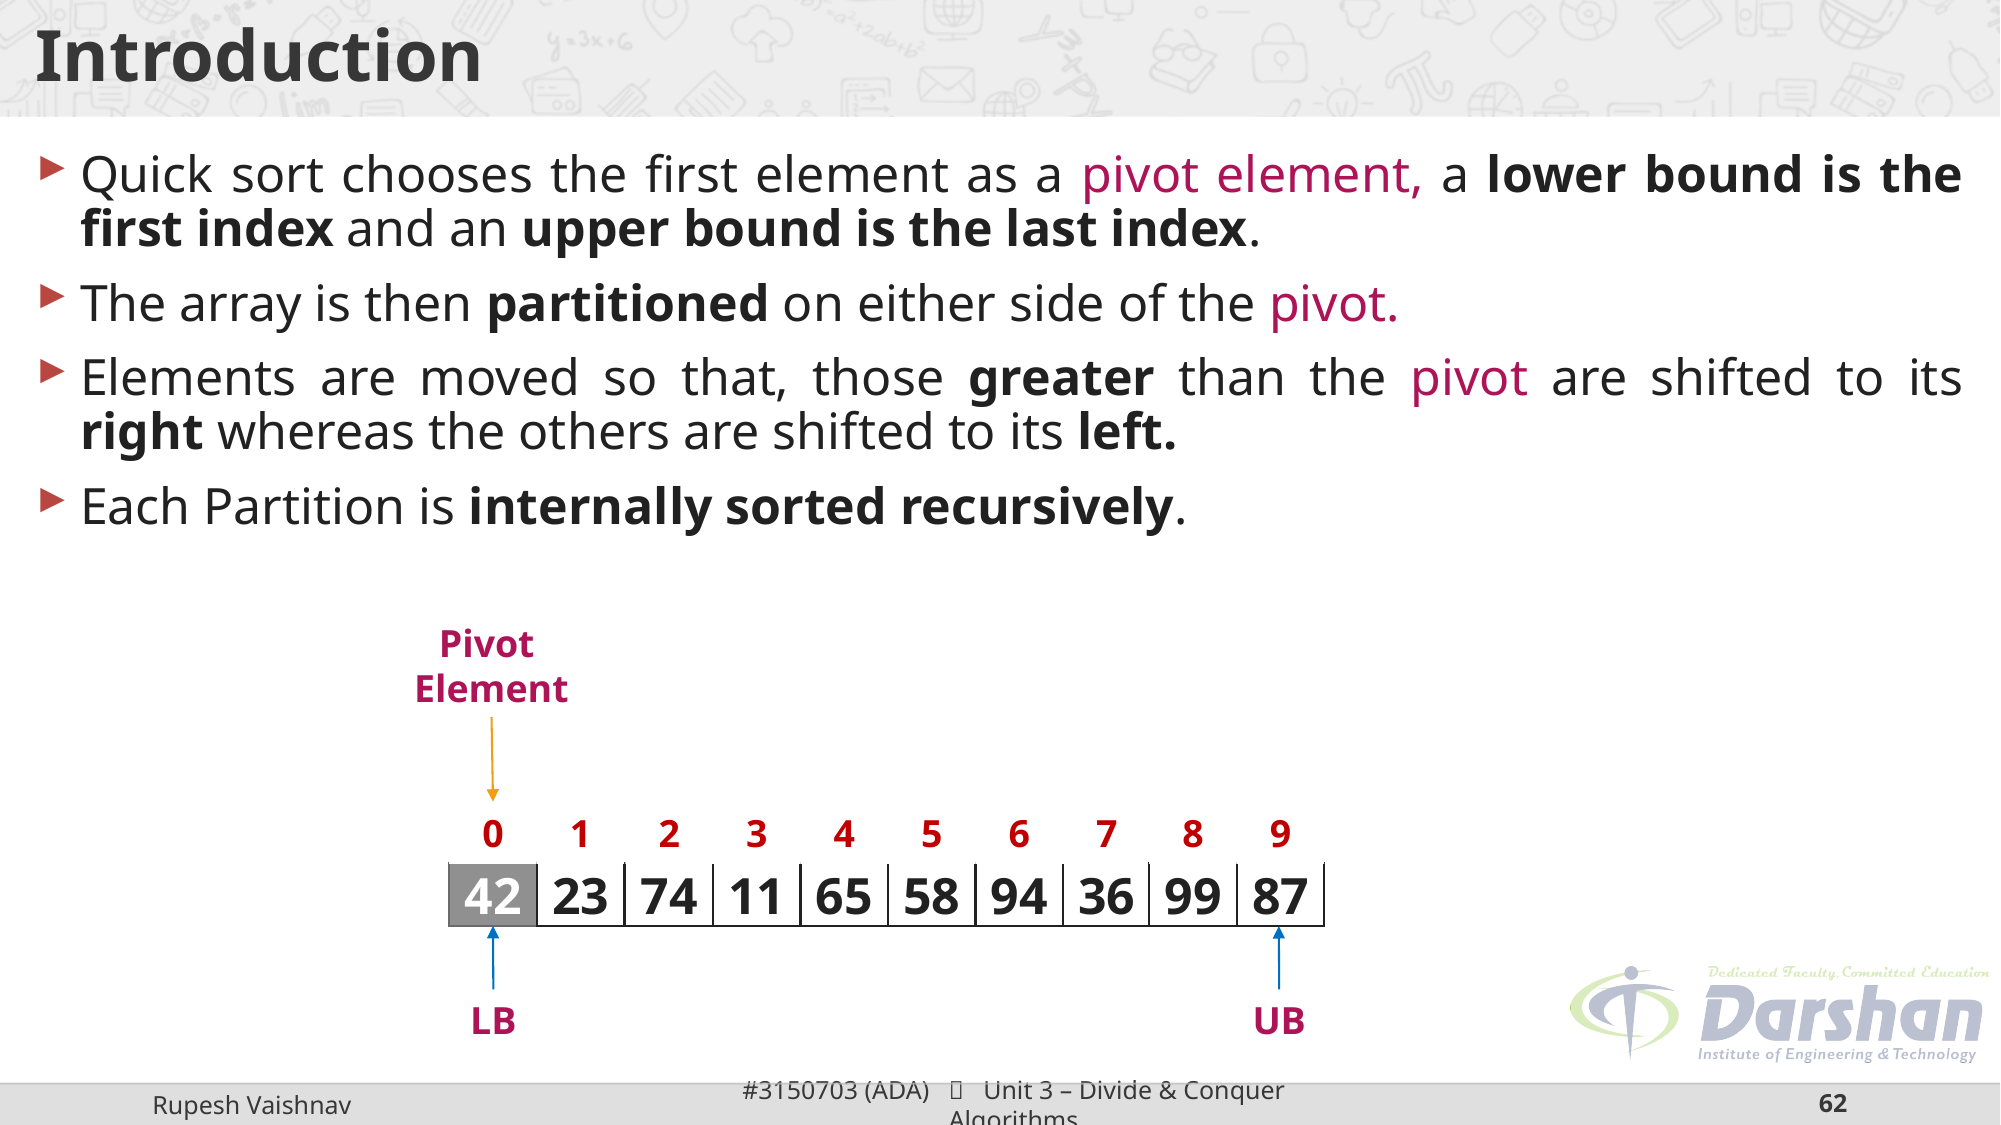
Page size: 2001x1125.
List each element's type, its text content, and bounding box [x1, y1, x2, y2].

text_box 2 [624, 801, 712, 865]
text_box 6 [974, 801, 1062, 865]
text_box 87 [1236, 865, 1325, 927]
text_box 99 [1148, 865, 1236, 927]
text_box 3 [712, 801, 799, 865]
text_box 36 [1062, 865, 1148, 927]
text_box 8 [1148, 801, 1236, 865]
text_box 0 [448, 801, 536, 865]
text_box Merge [1570, 966, 1990, 1063]
text_box 11 [712, 865, 799, 927]
text_box 65 [799, 865, 887, 927]
text_box 5 [887, 801, 974, 865]
text_box 94 [974, 865, 1062, 927]
text_box 42 [448, 865, 536, 927]
text_box 4 [799, 801, 887, 865]
text_box Pivot Element [399, 612, 584, 718]
text_box UB [1237, 989, 1321, 1050]
text_box 7 [1062, 801, 1148, 865]
text_box 58 [887, 865, 974, 927]
list Quick sort chooses the first element as a pivot element, a lower bound is the first index and an upper bound is the last index. The array is then partitioned on either side of the pivot. Elements are moved so that, those greater than the pivot are shifted to its right whereas the others are shifted to its left. Each Partition is internally sorted recursively. [21, 141, 1979, 1059]
text_box 9 [1236, 801, 1325, 865]
text_box 23 [536, 865, 624, 927]
text_box 1 [536, 801, 624, 865]
text_box 74 [624, 865, 712, 927]
title Introduction [0, 0, 2000, 117]
text_box LB [455, 989, 532, 1049]
